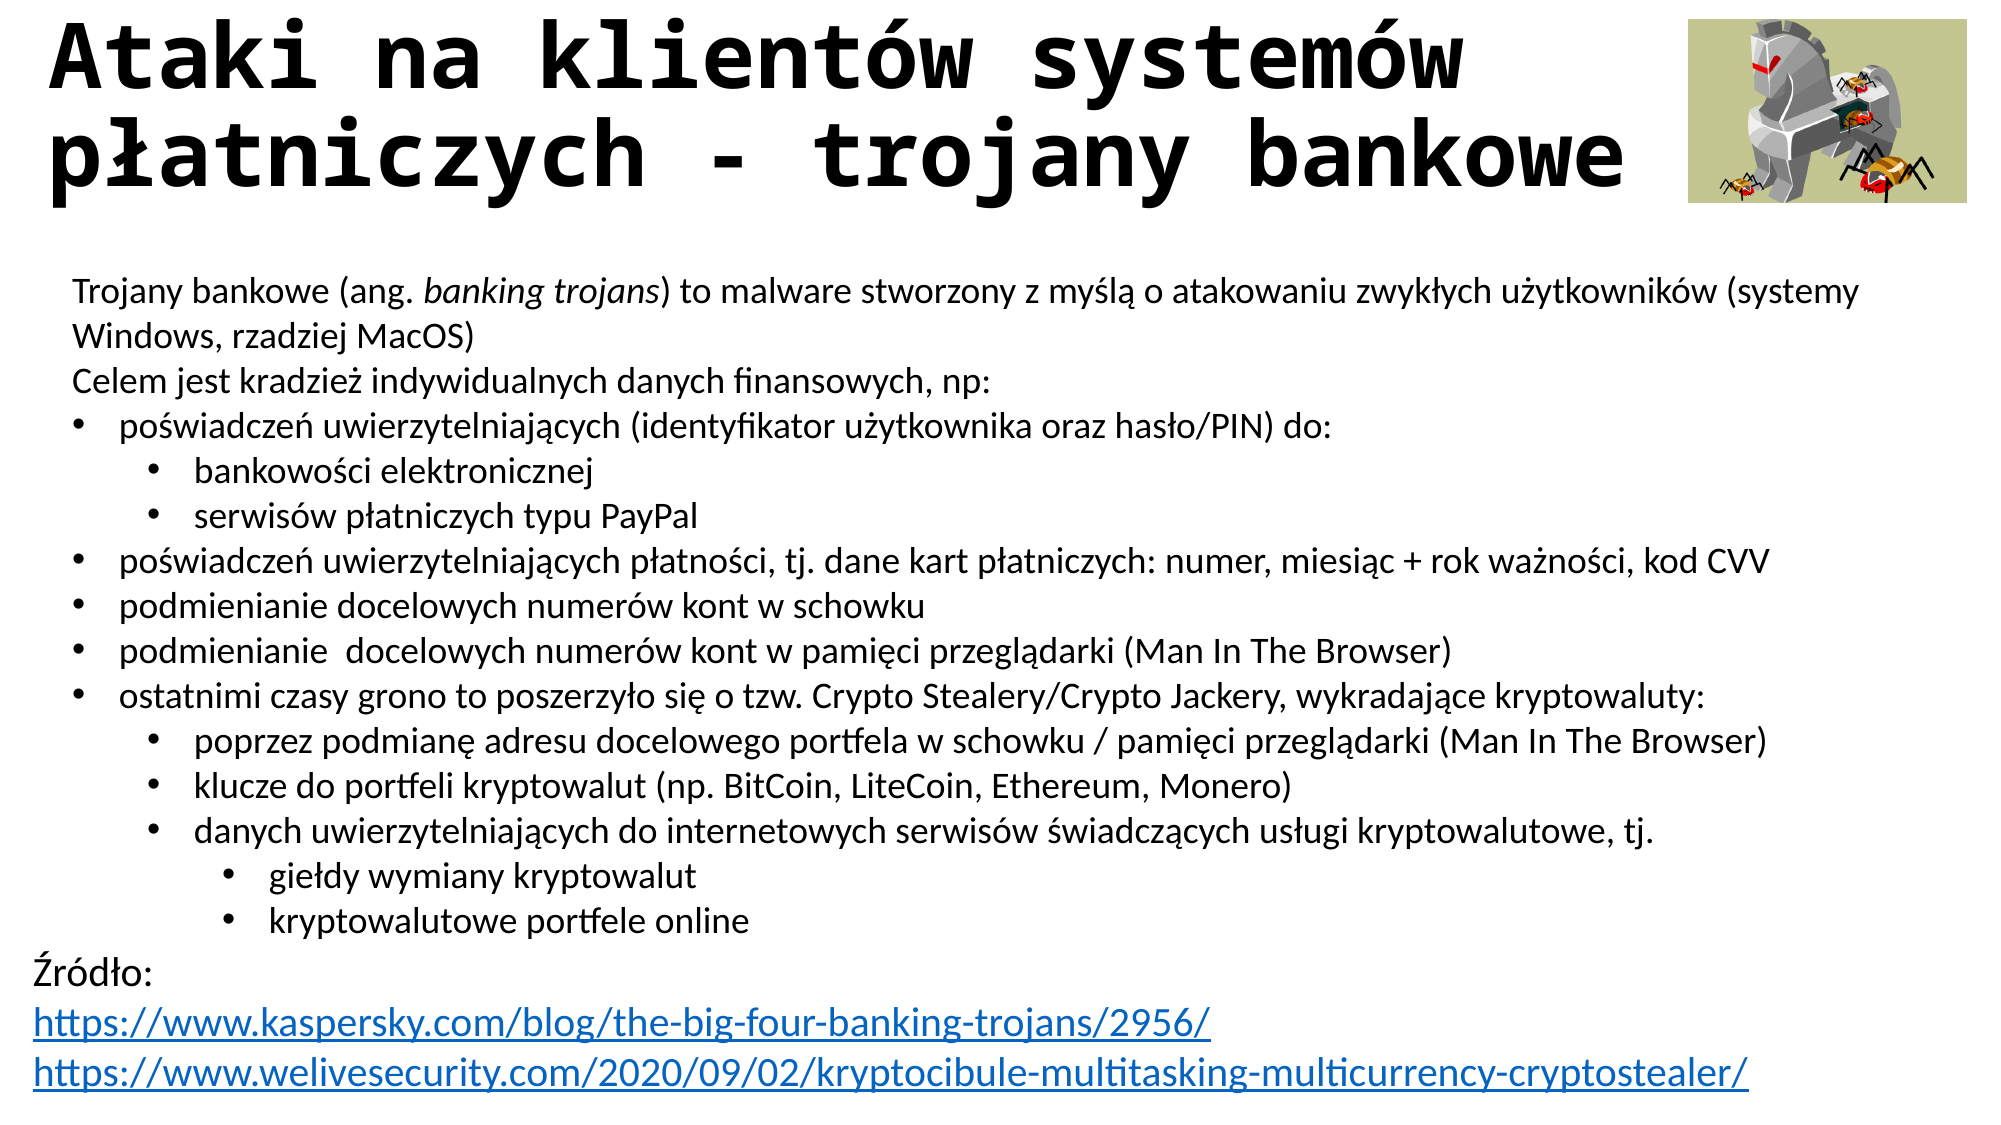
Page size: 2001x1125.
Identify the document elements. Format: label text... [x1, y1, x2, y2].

text_box Źródło: https://www.kaspersky.com/blog/the-big-four-banking-trojans/2956/ https://www.welivesecurity.com/2020/09/02/kryptocibule-multitasking-multicurrency-cryptostealer/ [18, 936, 2000, 1102]
picture [1688, 19, 1967, 203]
title Ataki na klientów systemów płatniczych - trojany bankowe [33, 0, 1882, 217]
text_box Trojany bankowe (ang. banking trojans) to malware stworzony z myślą o atakowaniu zwykłych użytkowników (systemy Windows, rzadziej MacOS) Celem jest kradzież indywidualnych danych finansowych, np: poświadczeń uwierzytelniających (identyfikator użytkownika oraz hasło/PIN) do: bankowości elektronicznej serwisów płatniczych typu PayPal poświadczeń uwierzytelniających płatności, tj. dane kart płatniczych: numer, miesiąc + rok ważności, kod CVV podmienianie docelowych numerów kont w schowku podmienianie docelowych numerów kont w pamięci przeglądarki (Man In The Browser) ostatnimi czasy grono to poszerzyło się o tzw. Crypto Stealery/Crypto Jackery, wykradające kryptowaluty: poprzez podmianę adresu docelowego portfela w schowku / pamięci przeglądarki (Man In The Browser) klucze do portfeli kryptowalut (np. BitCoin, LiteCoin, Ethereum, Monero) danych uwierzytelniających do internetowych serwisów świadczących usługi kryptowalutowe, tj. giełdy wymiany kryptowalut kryptowalutowe portfele online [57, 258, 1882, 948]
